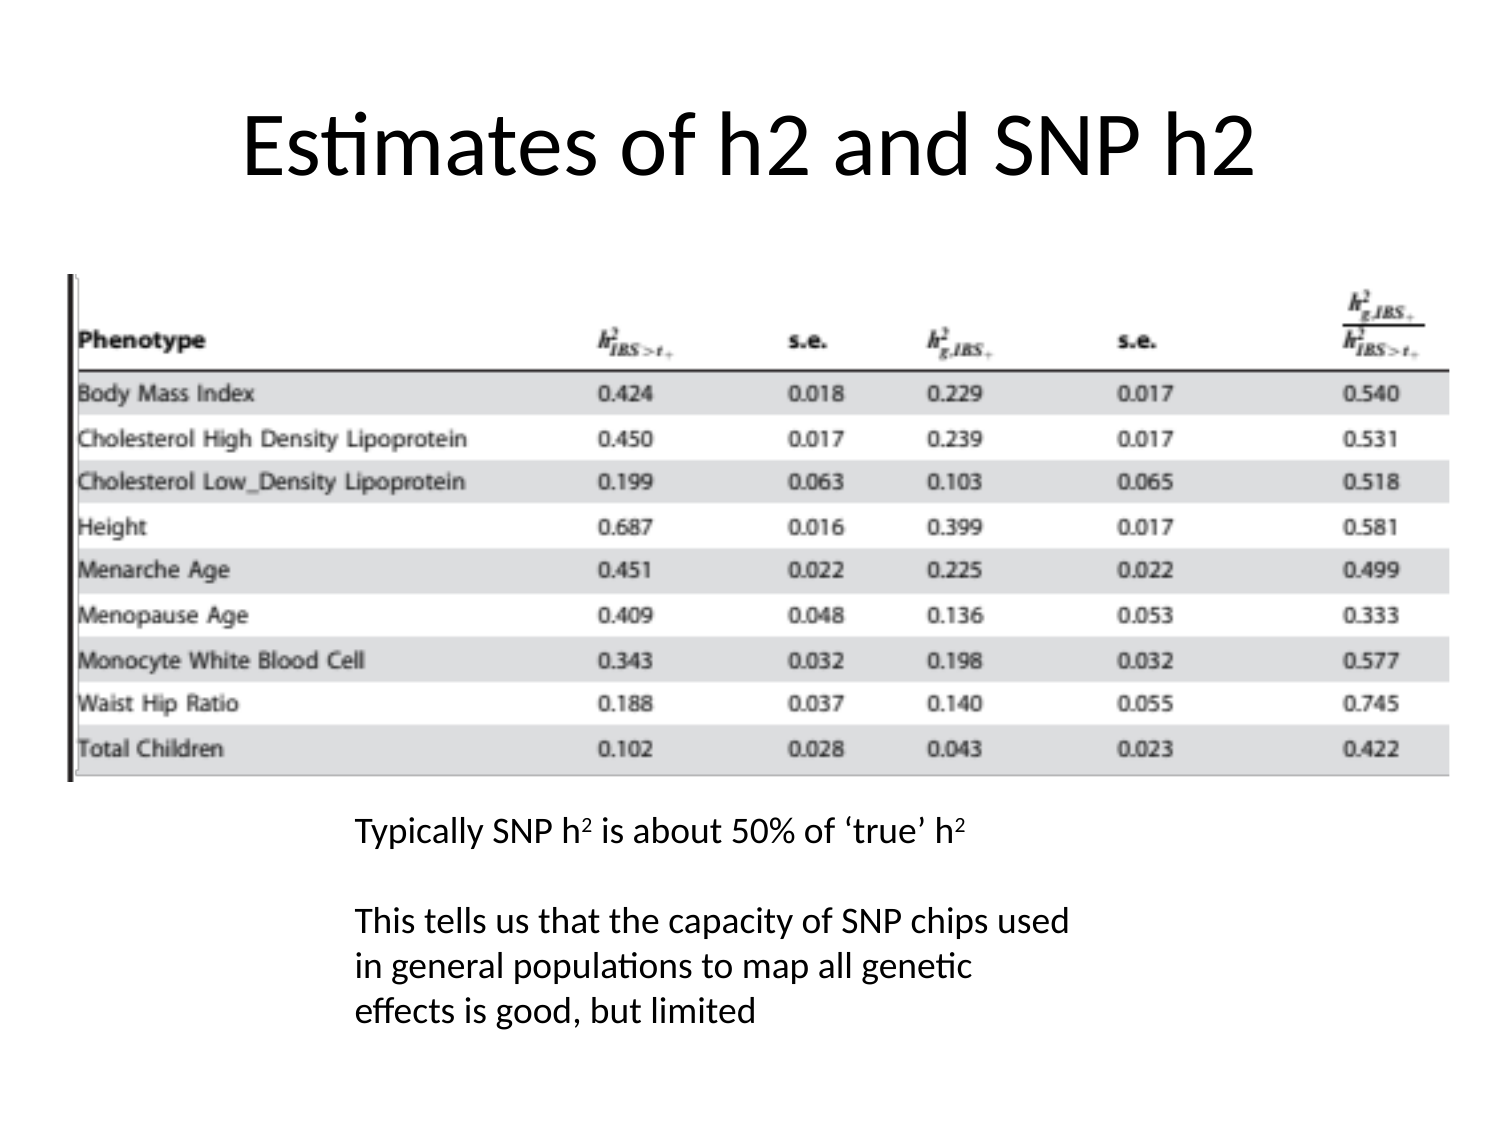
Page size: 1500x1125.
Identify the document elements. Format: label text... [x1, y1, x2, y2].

text_box Typically SNP h2 is about 50% of ‘true’ h2 This tells us that the capacity of SNP chips used in general populations to map all genetic effects is good, but limited [339, 798, 1090, 1039]
title Estimates of h2 and SNP h2 [75, 45, 1425, 233]
picture [50, 273, 1450, 782]
